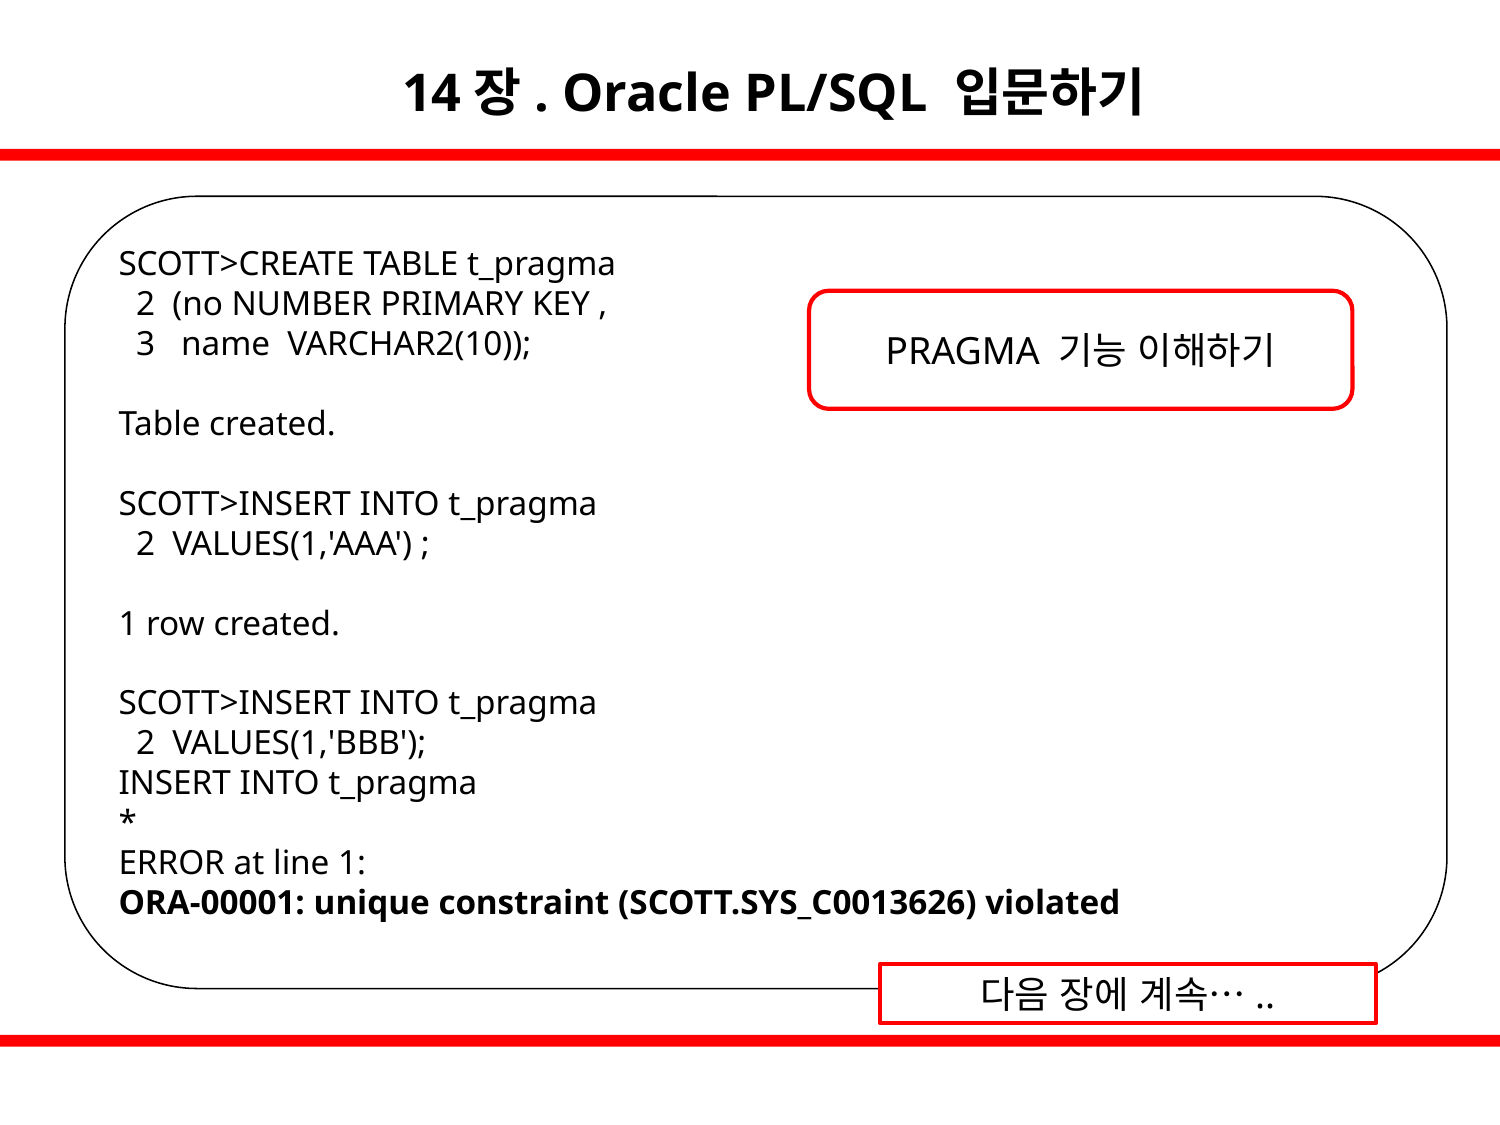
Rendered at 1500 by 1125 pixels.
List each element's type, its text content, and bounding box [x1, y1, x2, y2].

text_box [0, 147, 1500, 163]
text_box 다음 장에 계속….. [878, 962, 1378, 1025]
text_box [0, 1033, 1500, 1049]
text_box SCOTT>CREATE TABLE t_pragma 2 (no NUMBER PRIMARY KEY , 3 name VARCHAR2(10)); Table created. SCOTT>INSERT INTO t_pragma 2 VALUES(1,'AAA') ; 1 row created. SCOTT>INSERT INTO t_pragma 2 VALUES(1,'BBB'); INSERT INTO t_pragma * ERROR at line 1: ORA-00001: unique constraint (SCOTT.SYS_C0013626) violated [64, 196, 1447, 989]
text_box PRAGMA 기능 이해하기 [806, 288, 1355, 411]
text_box 14장. Oracle PL/SQL 입문하기 [204, 0, 1343, 151]
